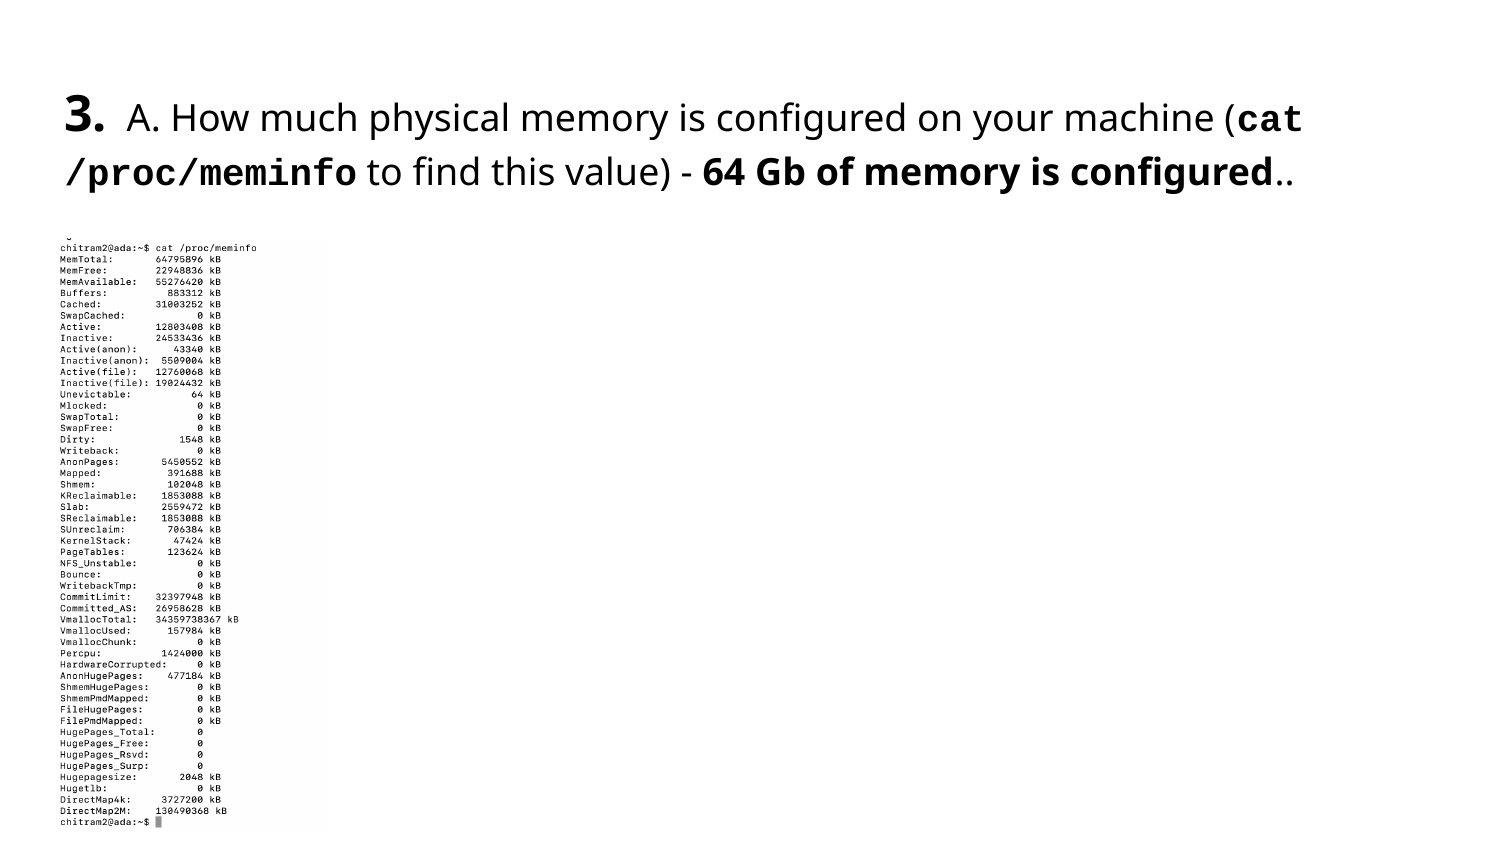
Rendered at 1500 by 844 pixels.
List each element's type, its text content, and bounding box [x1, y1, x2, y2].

text_box 3. A. How much physical memory is configured on your machine (cat /proc/meminfo to find this value) - 64 Gb of memory is configured.. [49, 57, 1419, 363]
picture [59, 238, 331, 834]
